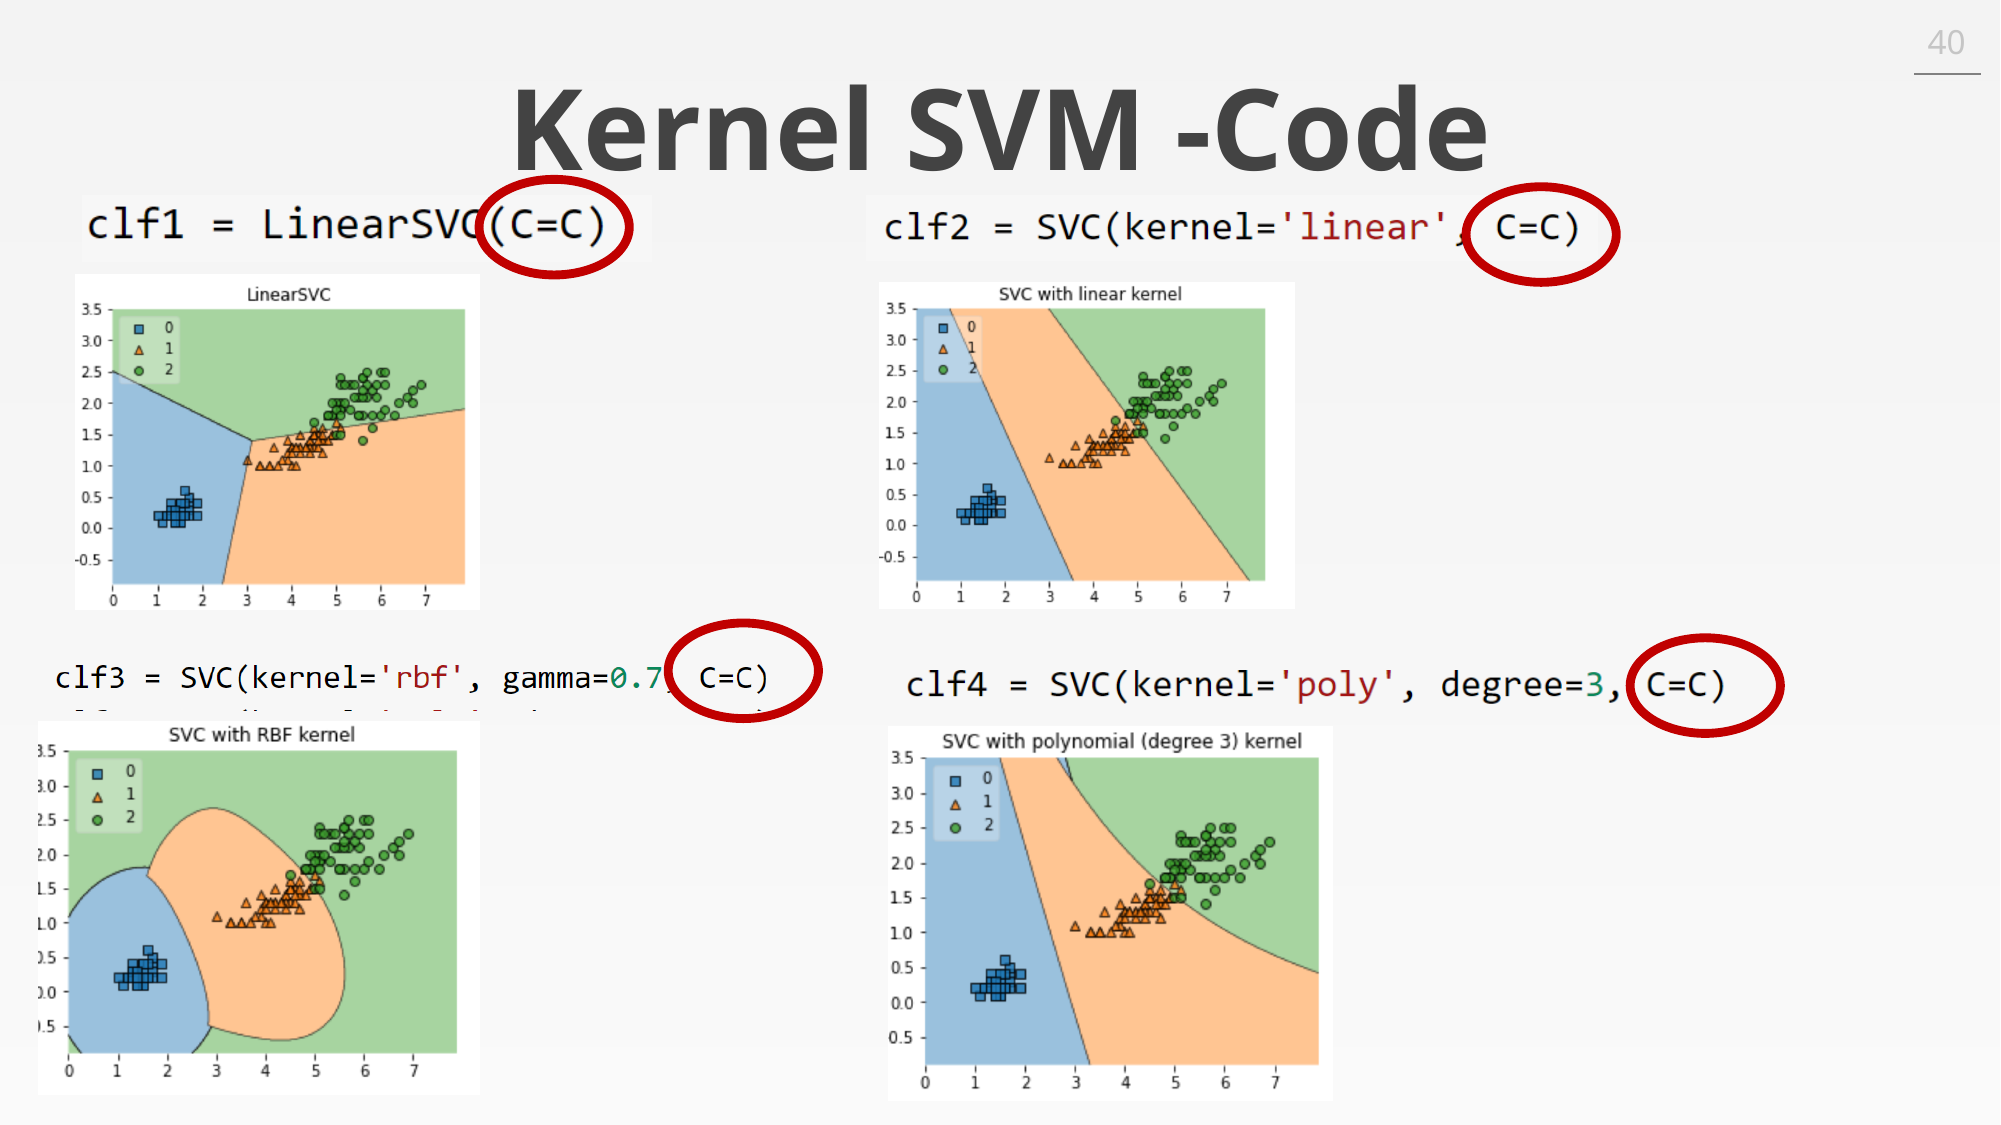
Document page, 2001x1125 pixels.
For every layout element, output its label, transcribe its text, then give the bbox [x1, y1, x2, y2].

picture [888, 726, 1333, 1101]
text_box [1633, 636, 1782, 735]
picture [38, 721, 480, 1095]
slide_number 40 [1896, 13, 1981, 74]
title Kernel SVM -Code [0, 43, 2000, 224]
picture [902, 670, 1733, 718]
text_box [700, 711, 787, 720]
picture [866, 195, 1598, 262]
text_box [500, 262, 608, 276]
text_box [672, 621, 820, 709]
text_box [1478, 201, 1618, 284]
text_box [1496, 185, 1586, 195]
text_box [496, 178, 612, 195]
picture [75, 274, 480, 610]
picture [879, 282, 1295, 610]
picture [51, 653, 792, 711]
picture [82, 195, 652, 262]
